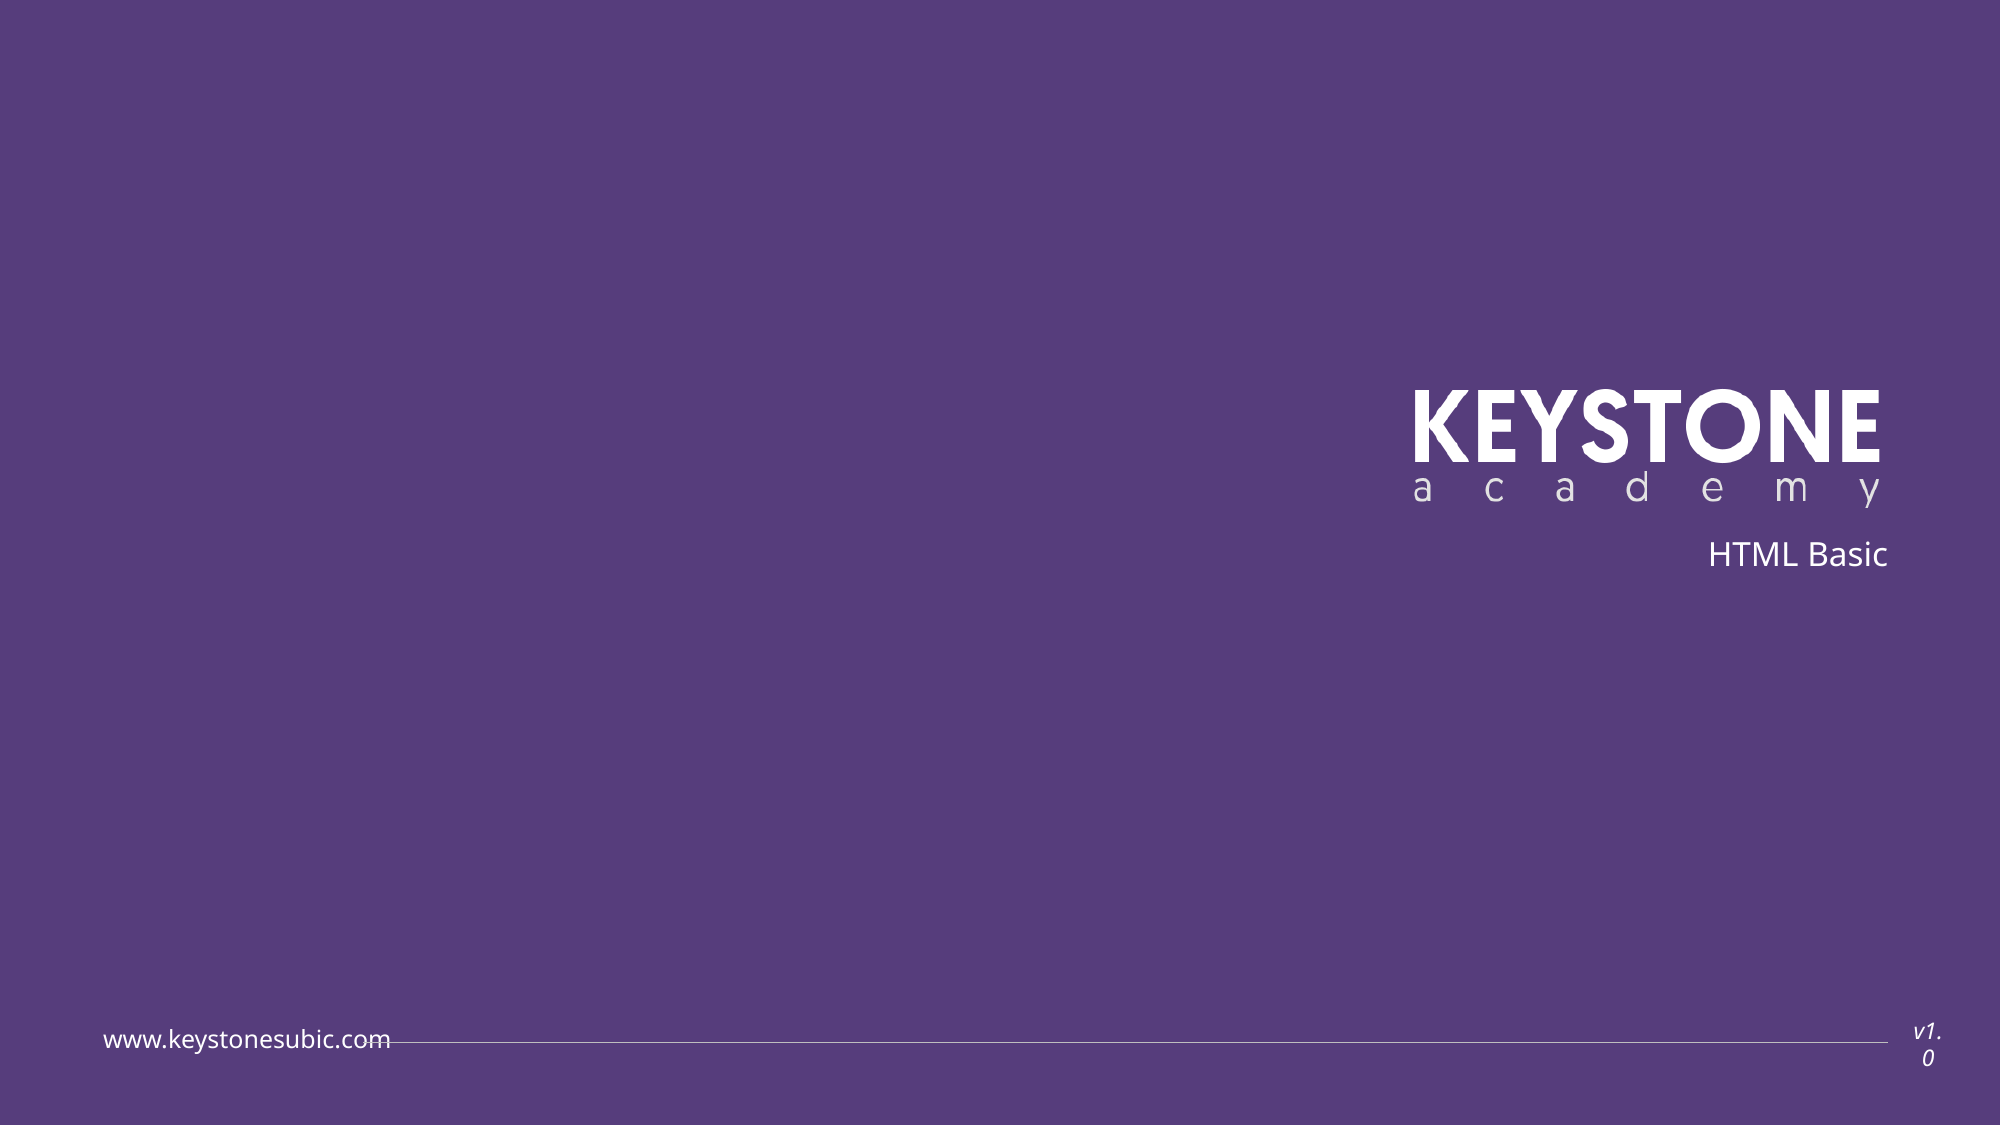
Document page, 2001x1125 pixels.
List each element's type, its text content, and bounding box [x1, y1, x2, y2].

text_box v1.0 [1894, 1022, 1963, 1066]
picture [1405, 384, 1889, 513]
title HTML Basic [912, 530, 1889, 644]
